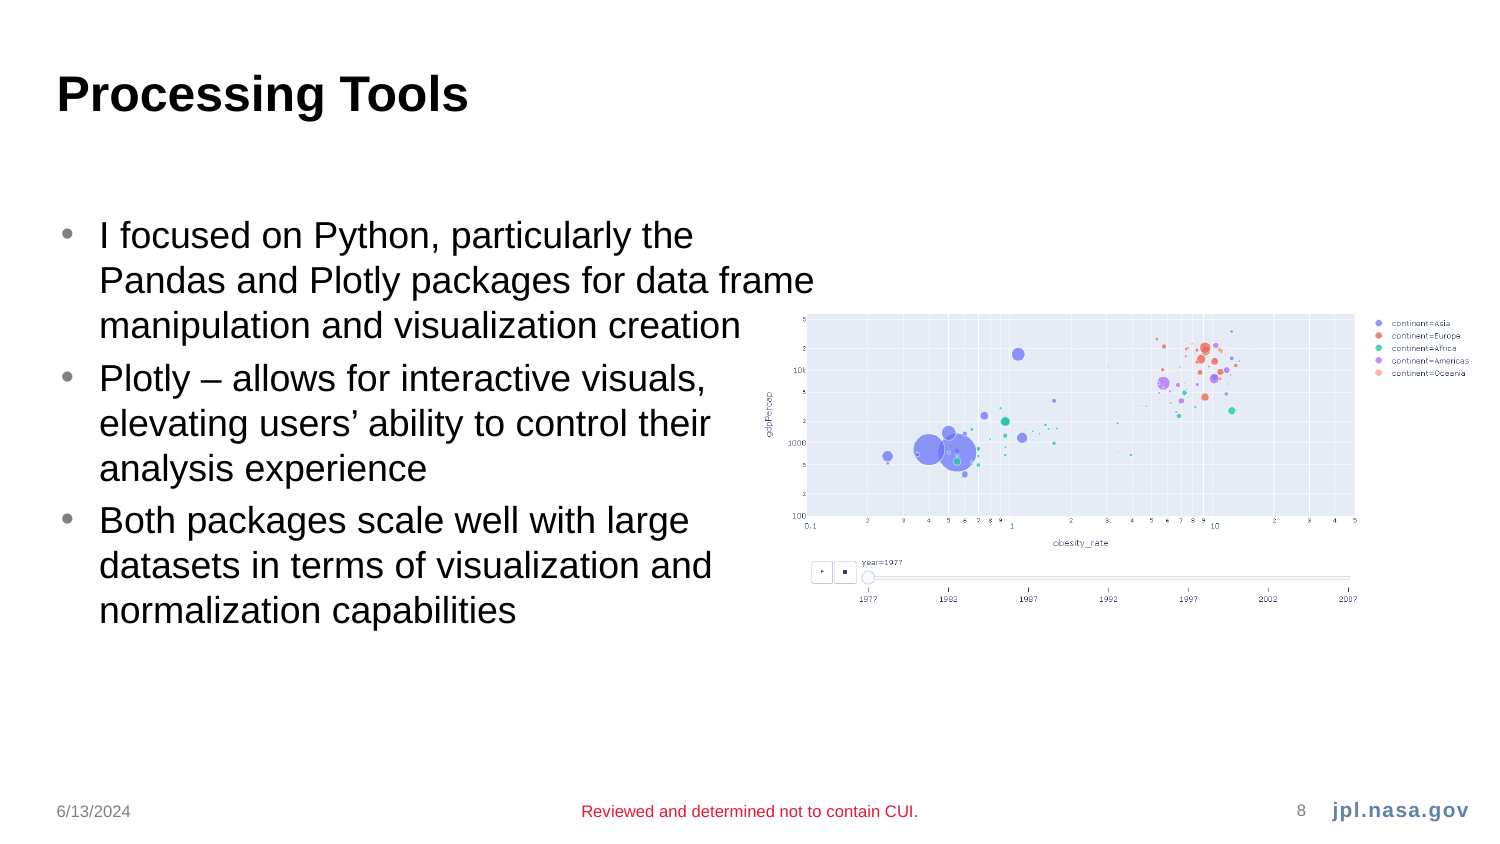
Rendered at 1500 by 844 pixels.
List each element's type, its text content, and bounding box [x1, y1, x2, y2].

picture [749, 304, 1481, 608]
footer Reviewed and determined not to contain CUI. [275, 787, 1225, 833]
slide_number 8 [1225, 787, 1322, 833]
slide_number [41, 787, 275, 833]
text_box I focused on Python, particularly the Pandas and Plotly packages for data frame manipulation and visualization creation Plotly – allows for interactive visuals, elevating users’ ability to control their analysis experience Both packages scale well with large datasets in terms of visualization and normalization capabilities [45, 203, 841, 709]
title Processing Tools [41, 53, 1439, 125]
